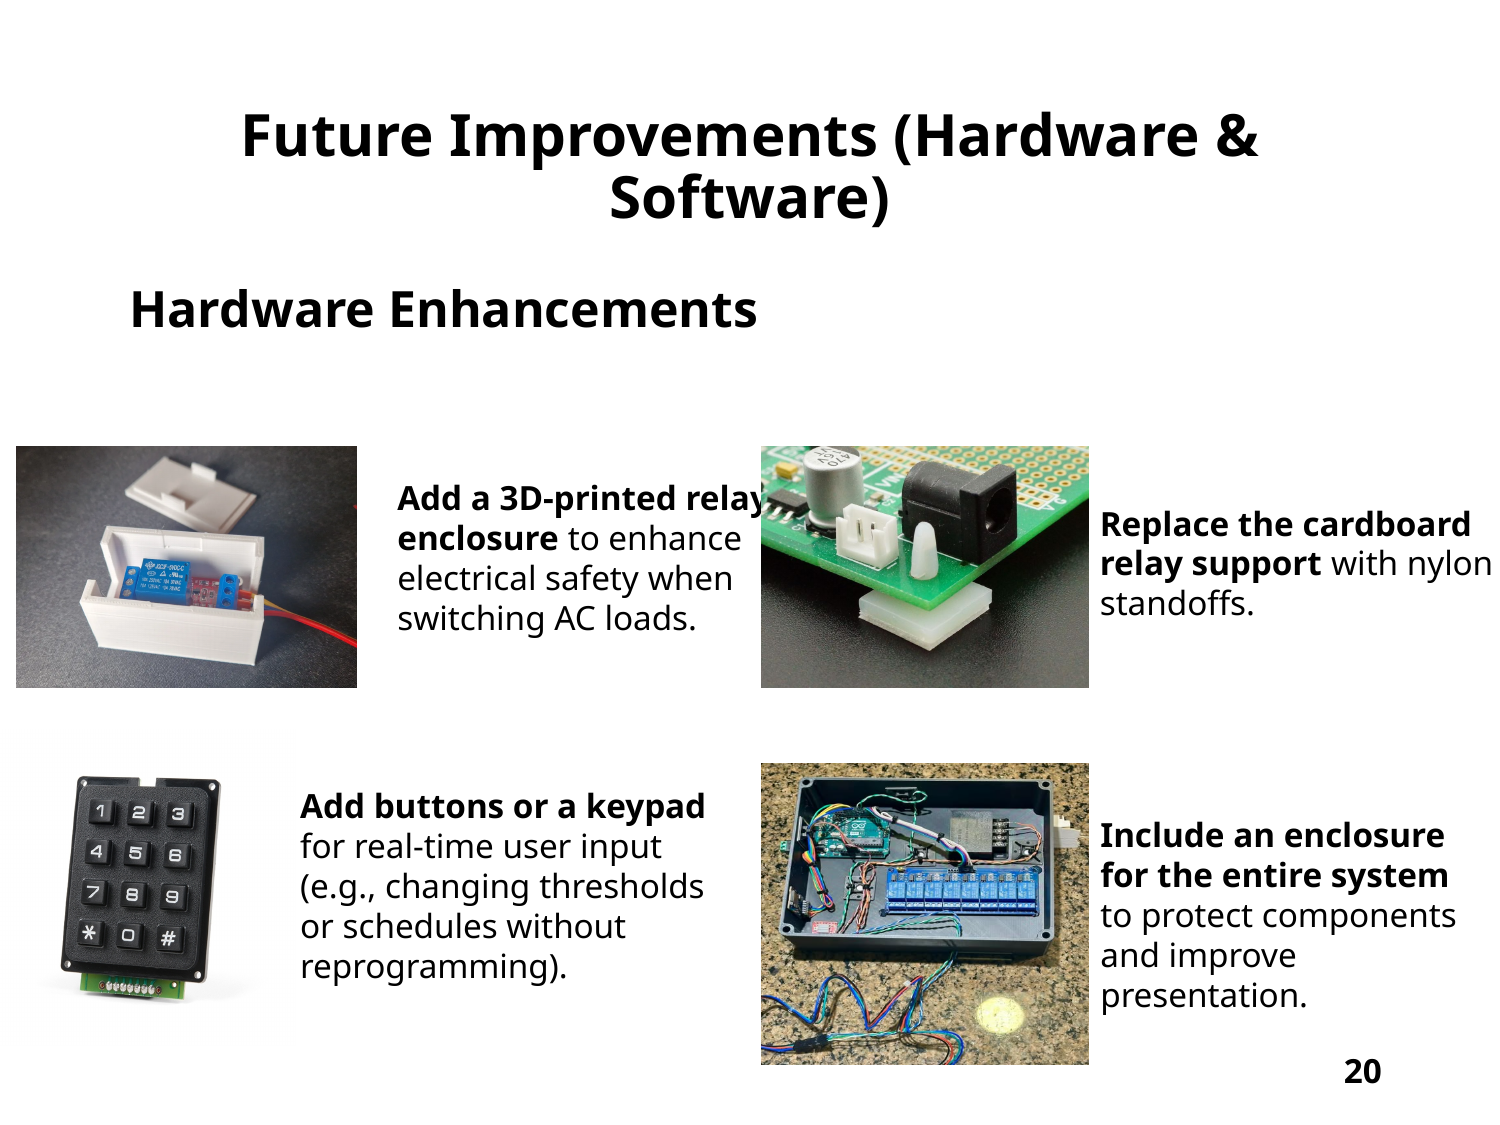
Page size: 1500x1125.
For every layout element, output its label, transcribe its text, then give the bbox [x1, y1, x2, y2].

title Future Improvements (Hardware & Software) [103, 59, 1397, 278]
picture [760, 762, 1089, 1065]
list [0, 345, 1500, 1114]
picture [0, 728, 296, 1047]
text_box Hardware Enhancements [114, 270, 1294, 345]
picture [15, 445, 357, 688]
picture [760, 445, 1089, 688]
